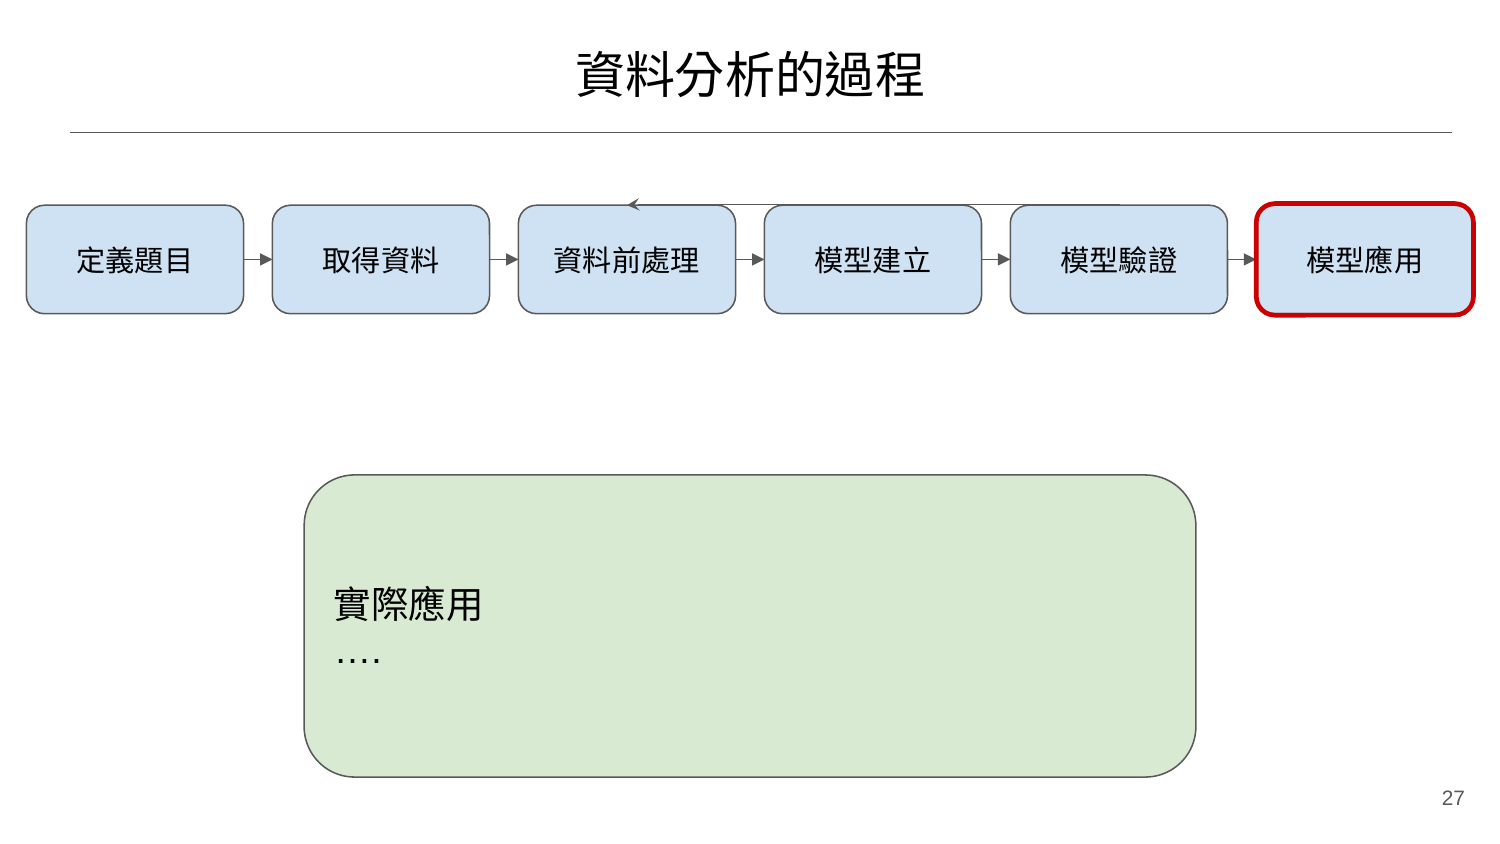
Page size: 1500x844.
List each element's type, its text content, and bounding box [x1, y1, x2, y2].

text_box 資料前處理 [518, 205, 736, 314]
text_box [1256, 203, 1474, 316]
title 資料分析的過程 [878, 28, 1449, 123]
text_box 模型驗證 [1010, 205, 1228, 314]
text_box 實際應用 …. [304, 474, 1196, 778]
slide_number ‹#› [1389, 764, 1480, 830]
text_box 模型建立 [878, 206, 982, 314]
text_box 取得資料 [272, 205, 490, 314]
text_box 定義題目 [26, 205, 244, 314]
text_box 模型建立 [764, 206, 868, 314]
title 資料分析的過程 [51, 28, 868, 123]
